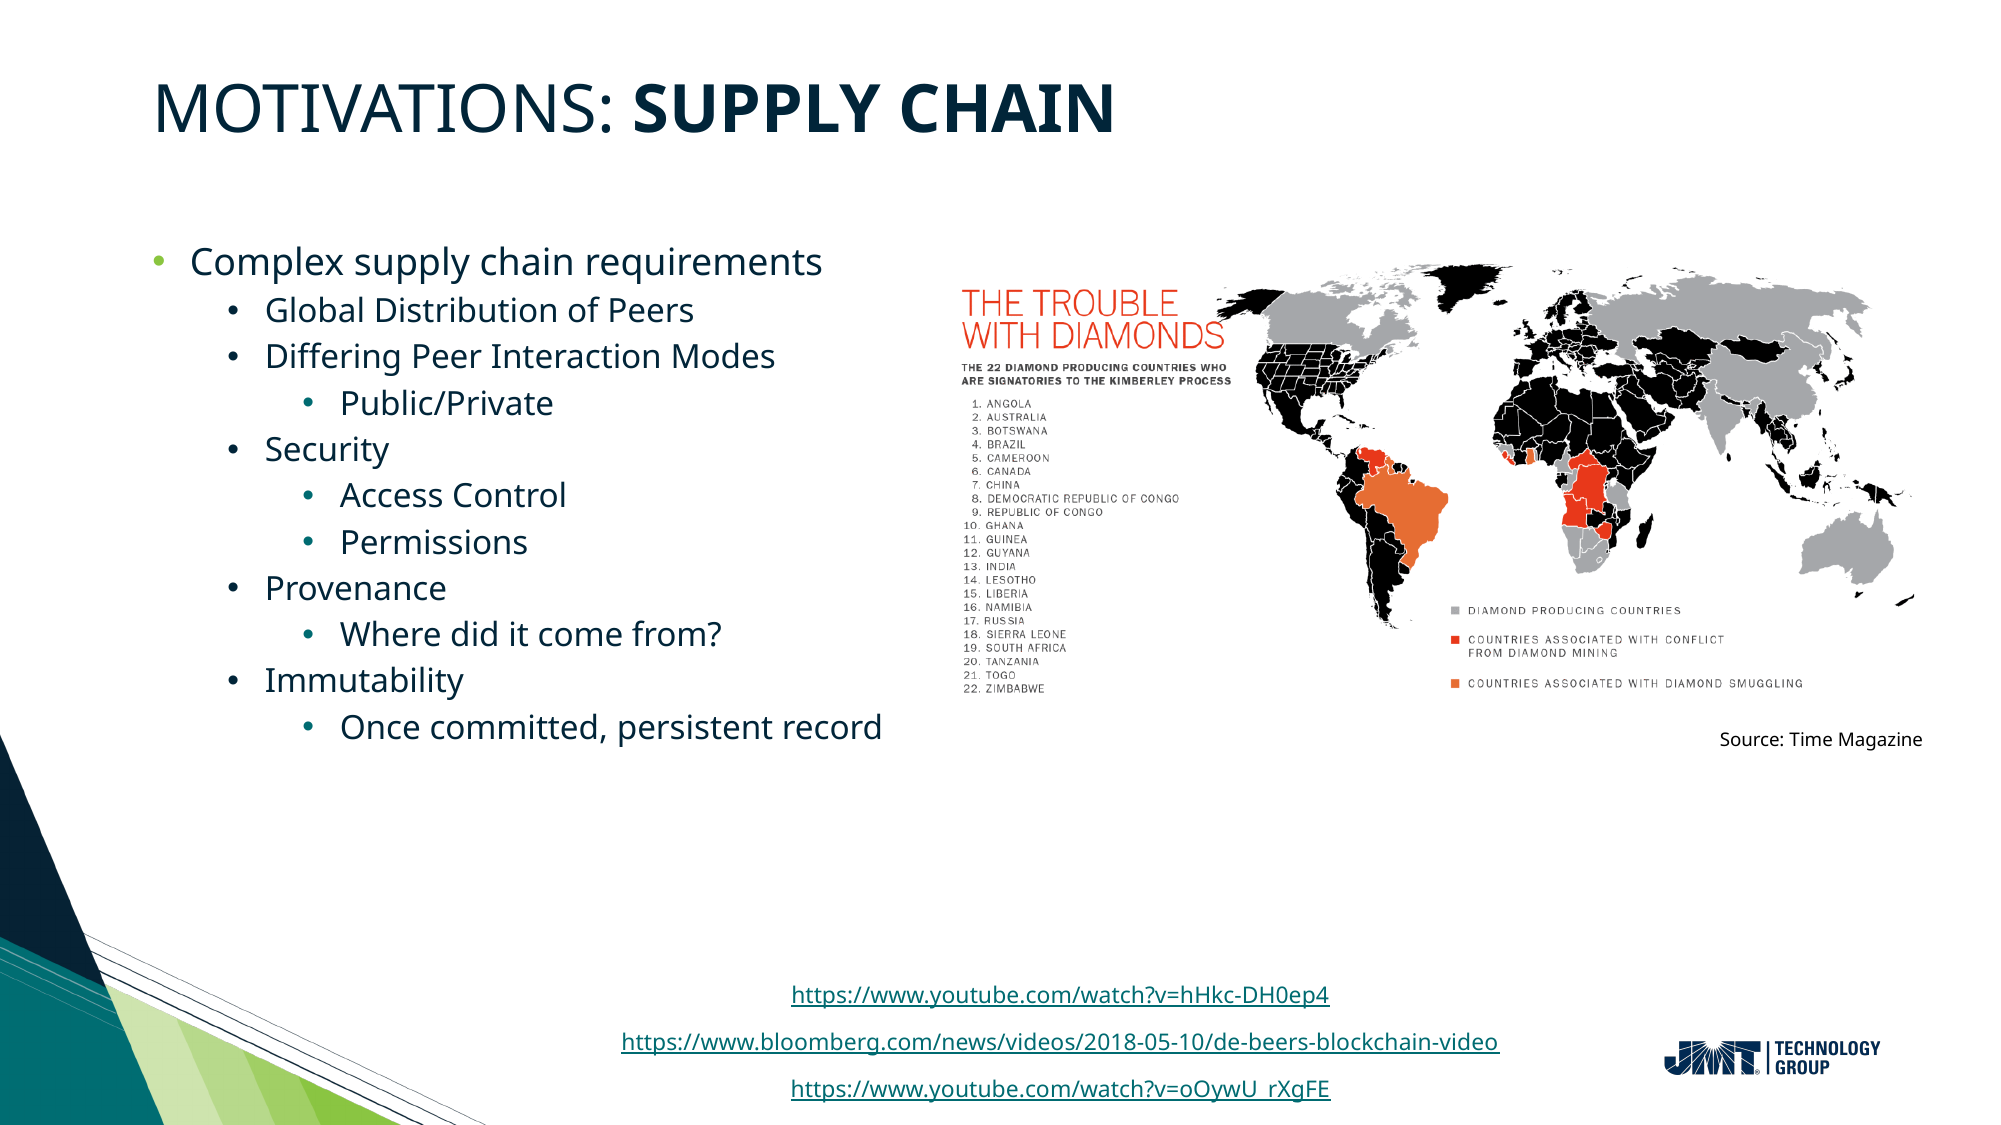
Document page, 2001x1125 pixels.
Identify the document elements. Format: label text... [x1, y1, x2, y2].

picture [940, 235, 1938, 728]
title Motivations: Supply Chain [137, 67, 1863, 168]
text_box Source: Time Magazine [1640, 728, 1938, 758]
picture [1664, 1041, 1881, 1075]
picture [0, 711, 514, 1125]
list Complex supply chain requirements Global Distribution of Peers Differing Peer Interaction Modes Public/Private Security Access Control Permissions Provenance Where did it come from? Immutability Once committed, persistent record [137, 235, 1024, 890]
text_box https://www.youtube.com/watch?v=hHkc-DH0ep4 https://www.bloomberg.com/news/videos/2018-05-10/de-beers-blockchain-video https://www.youtube.com/watch?v=oOywU_rXgFE [420, 957, 1627, 1113]
